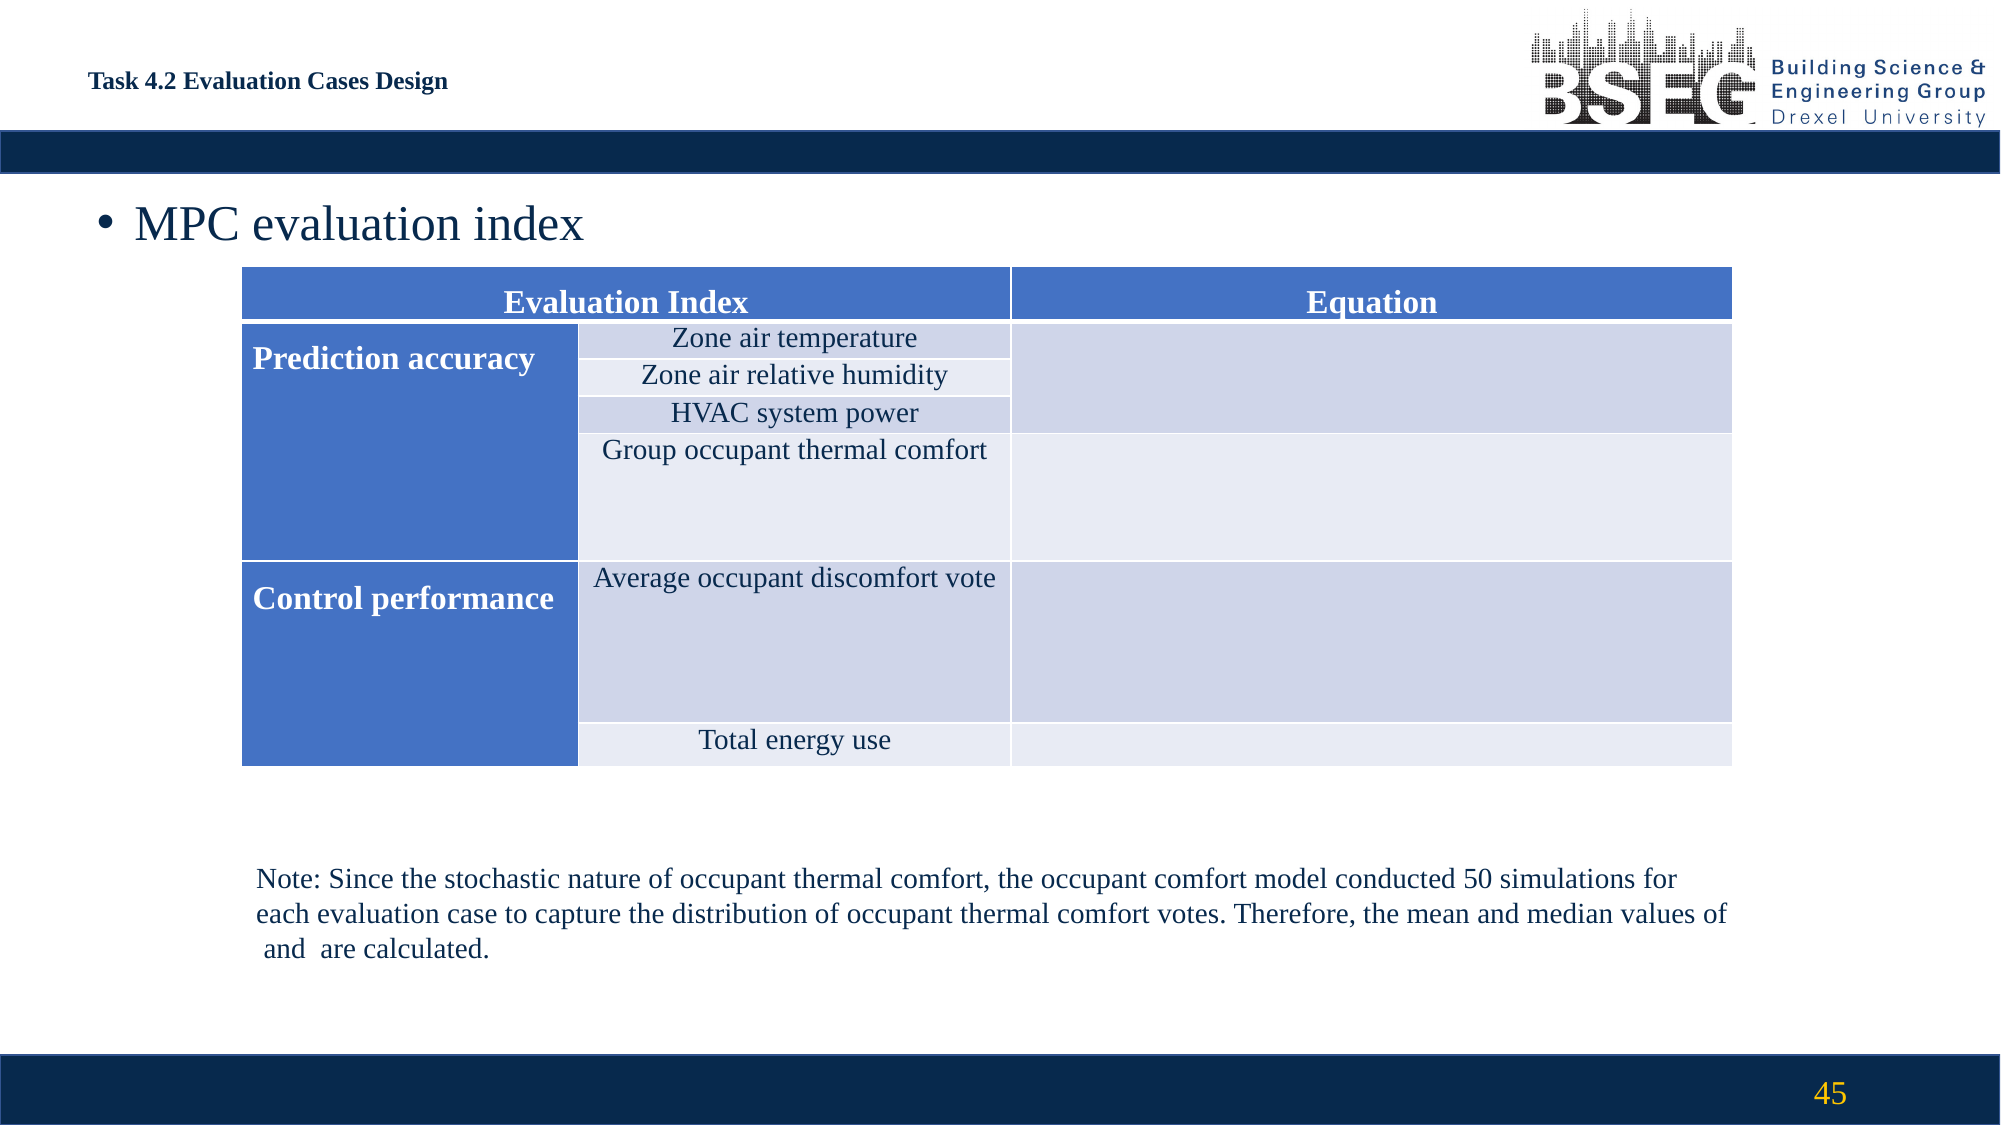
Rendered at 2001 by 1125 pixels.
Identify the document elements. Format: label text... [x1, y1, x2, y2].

slide_number 45 [1412, 1060, 1863, 1121]
list MPC evaluation index [81, 189, 900, 311]
title Task 4.2 Evaluation Cases Design [72, 59, 1863, 103]
picture [1524, 7, 1994, 129]
